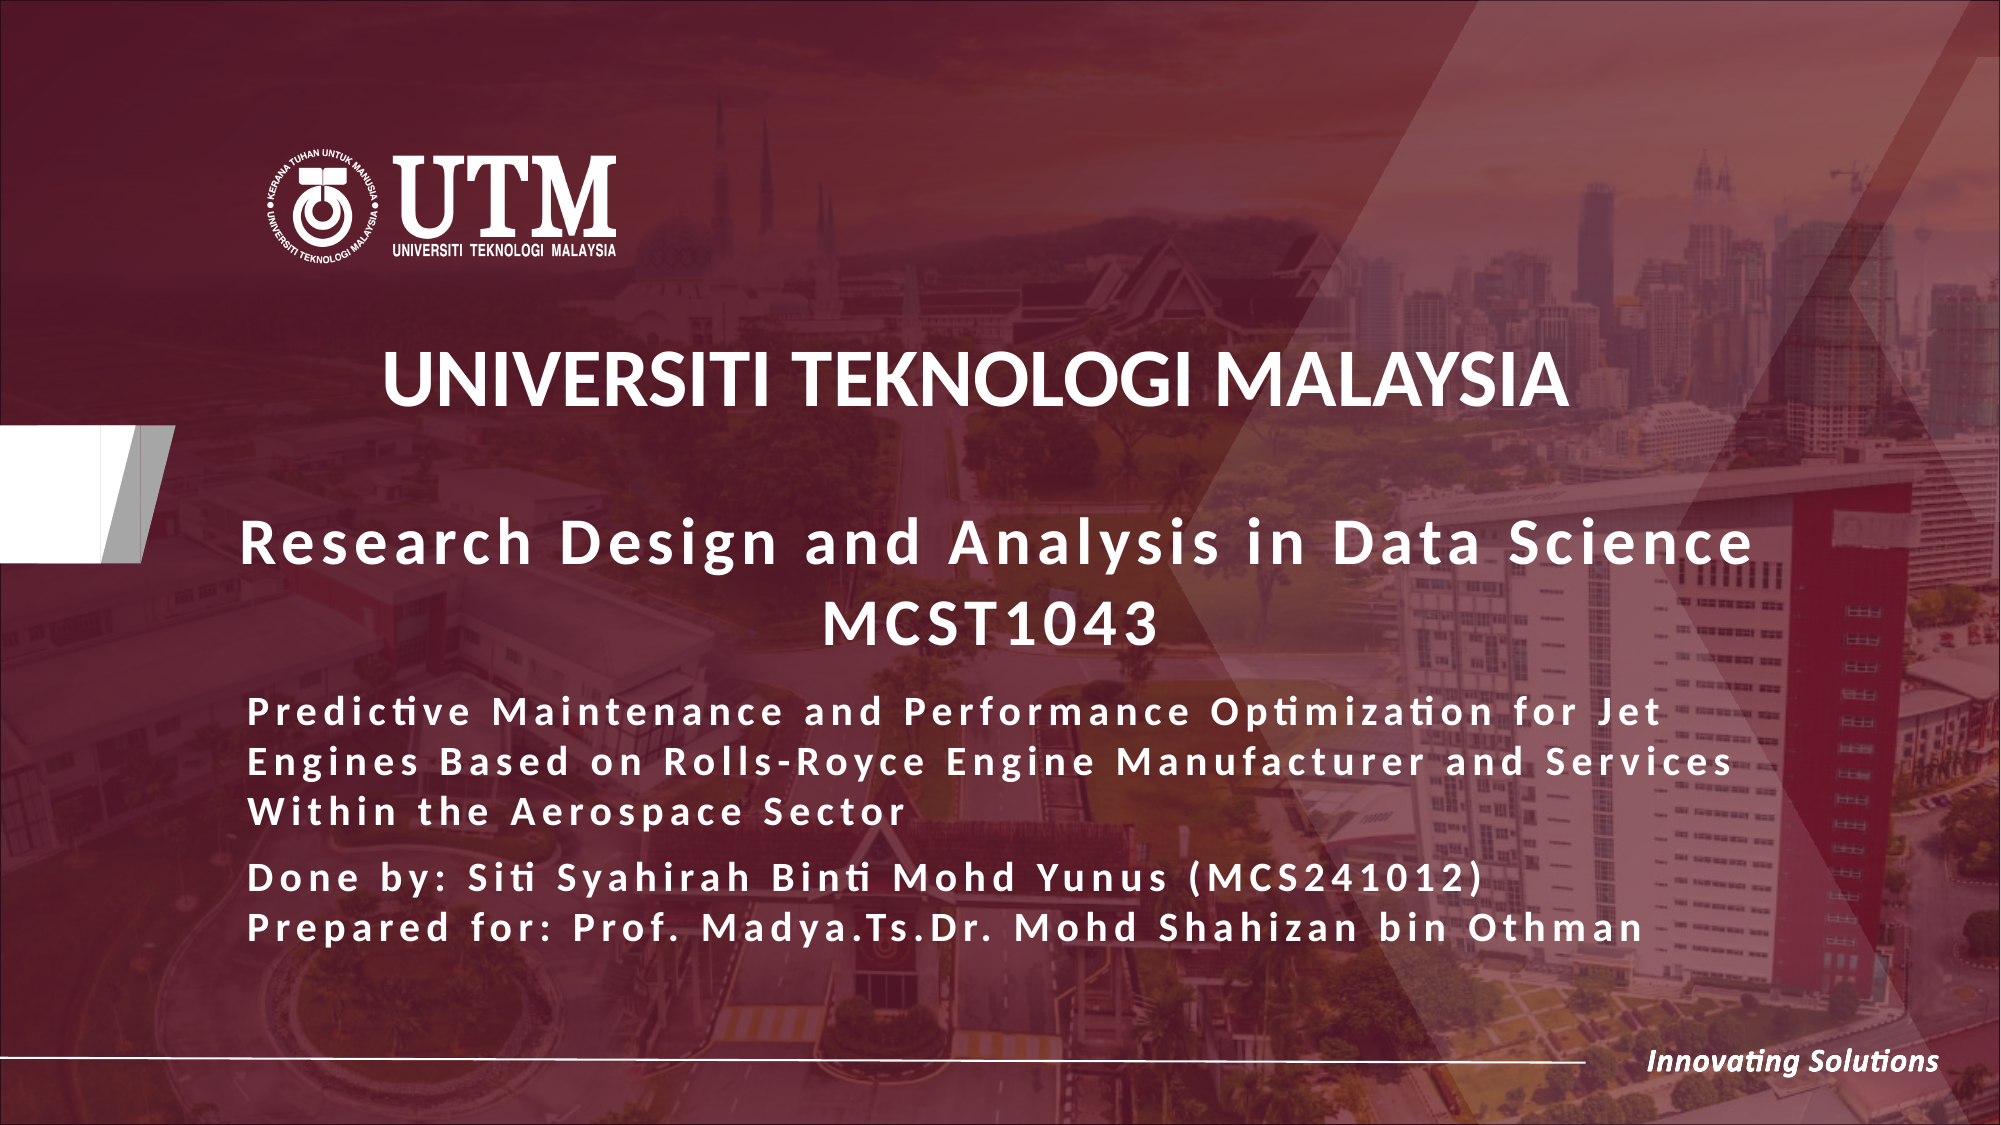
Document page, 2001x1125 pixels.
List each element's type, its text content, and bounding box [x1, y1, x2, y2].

picture [1166, 0, 2001, 1125]
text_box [0, 425, 136, 564]
text_box Done by: Siti Syahirah Binti Mohd Yunus (MCS241012) Prepared for: Prof. Madya.Ts.Dr. Mohd Shahizan bin Othman [232, 842, 1681, 958]
text_box Research Design and Analysis in Data Science MCST1043 [203, 490, 1797, 666]
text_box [0, 1057, 1586, 1063]
text_box Predictive Maintenance and Performance Optimization for Jet Engines Based on Rolls-Royce Engine Manufacturer and Services Within the Aerospace Sector [232, 676, 1797, 891]
picture [264, 146, 616, 266]
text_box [136, 425, 176, 564]
text_box UNIVERSITI TEKNOLOGI MALAYSIA [366, 315, 1634, 431]
